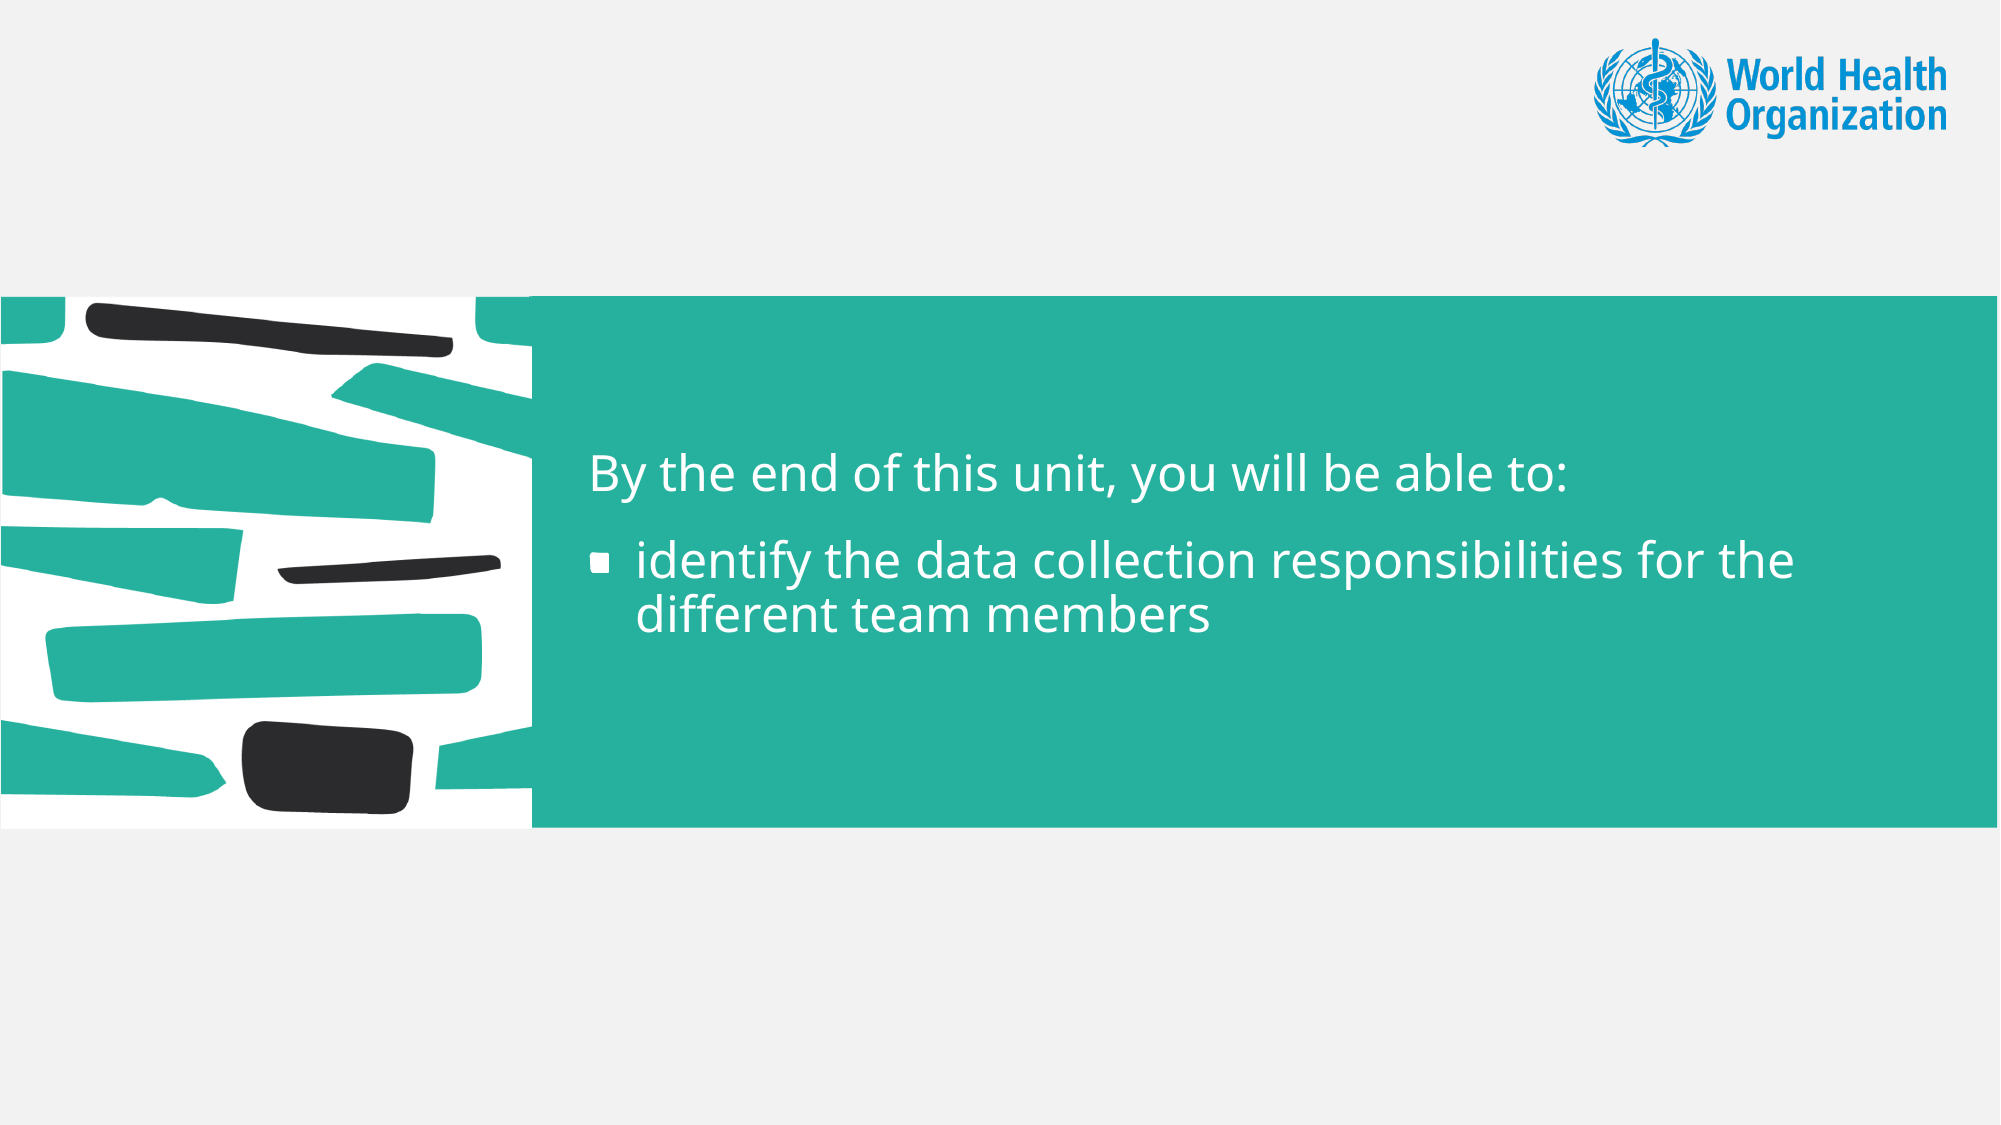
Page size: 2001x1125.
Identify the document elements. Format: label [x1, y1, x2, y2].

picture [1632, 92, 1641, 105]
picture [1675, 71, 1687, 110]
picture [1628, 50, 1652, 64]
text_box [0, 296, 1998, 829]
picture [1640, 67, 1654, 77]
picture [1632, 75, 1643, 89]
picture [1618, 105, 1629, 117]
picture [1647, 140, 1664, 147]
picture [1624, 64, 1638, 99]
picture [1594, 38, 1946, 147]
picture [1594, 103, 1646, 147]
picture [1602, 97, 1608, 108]
picture [589, 552, 609, 573]
picture [1669, 73, 1679, 106]
picture [1658, 50, 1682, 71]
